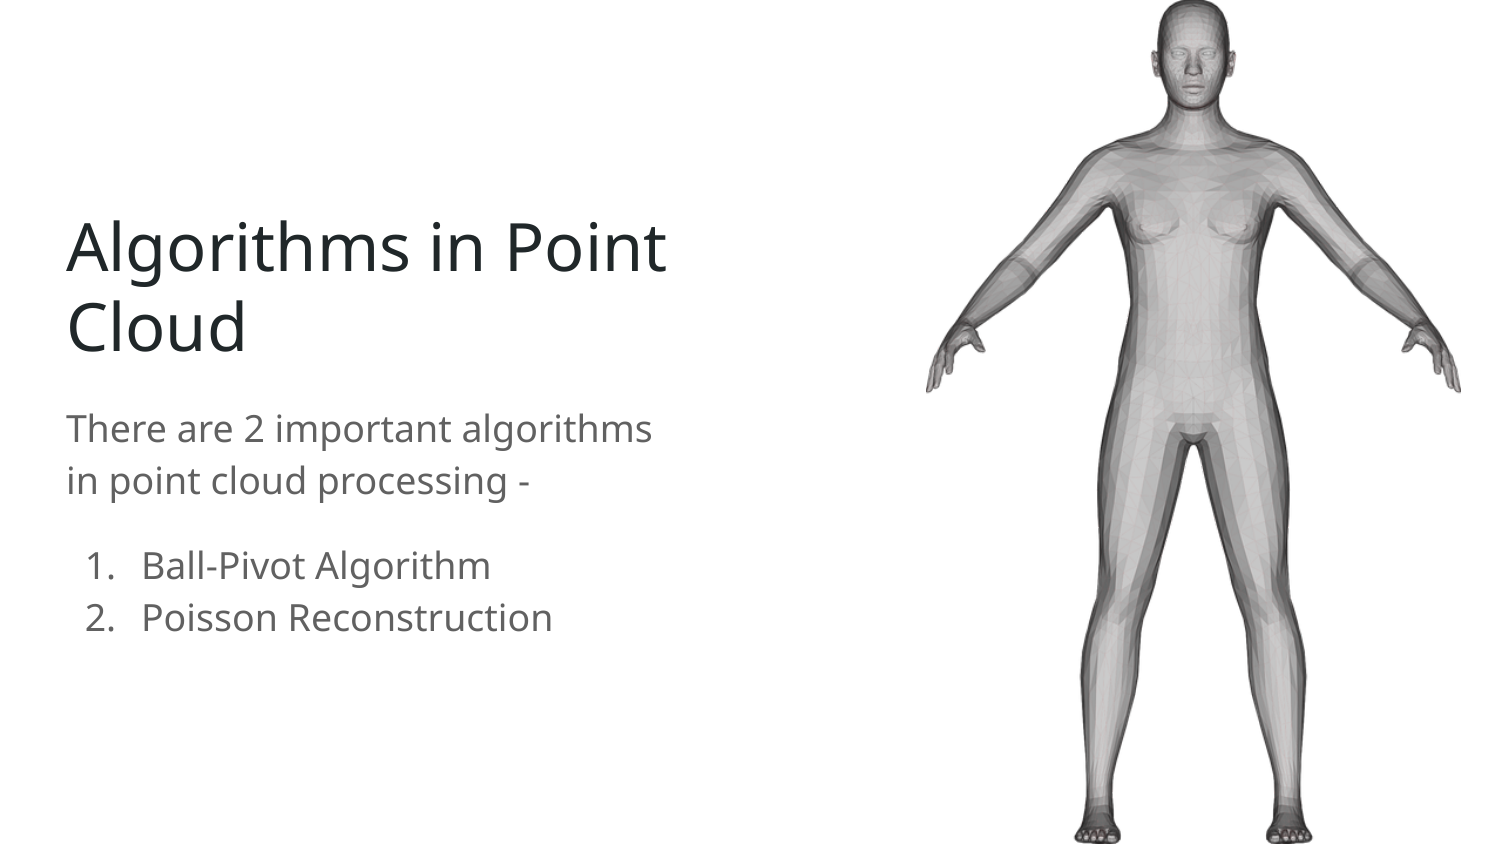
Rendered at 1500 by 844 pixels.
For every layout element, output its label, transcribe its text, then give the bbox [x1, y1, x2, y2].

picture [925, 0, 1461, 844]
title Algorithms in Point Cloud There are 2 important algorithms in point cloud processing - Ball-Pivot Algorithm Poisson Reconstruction [51, 116, 690, 728]
